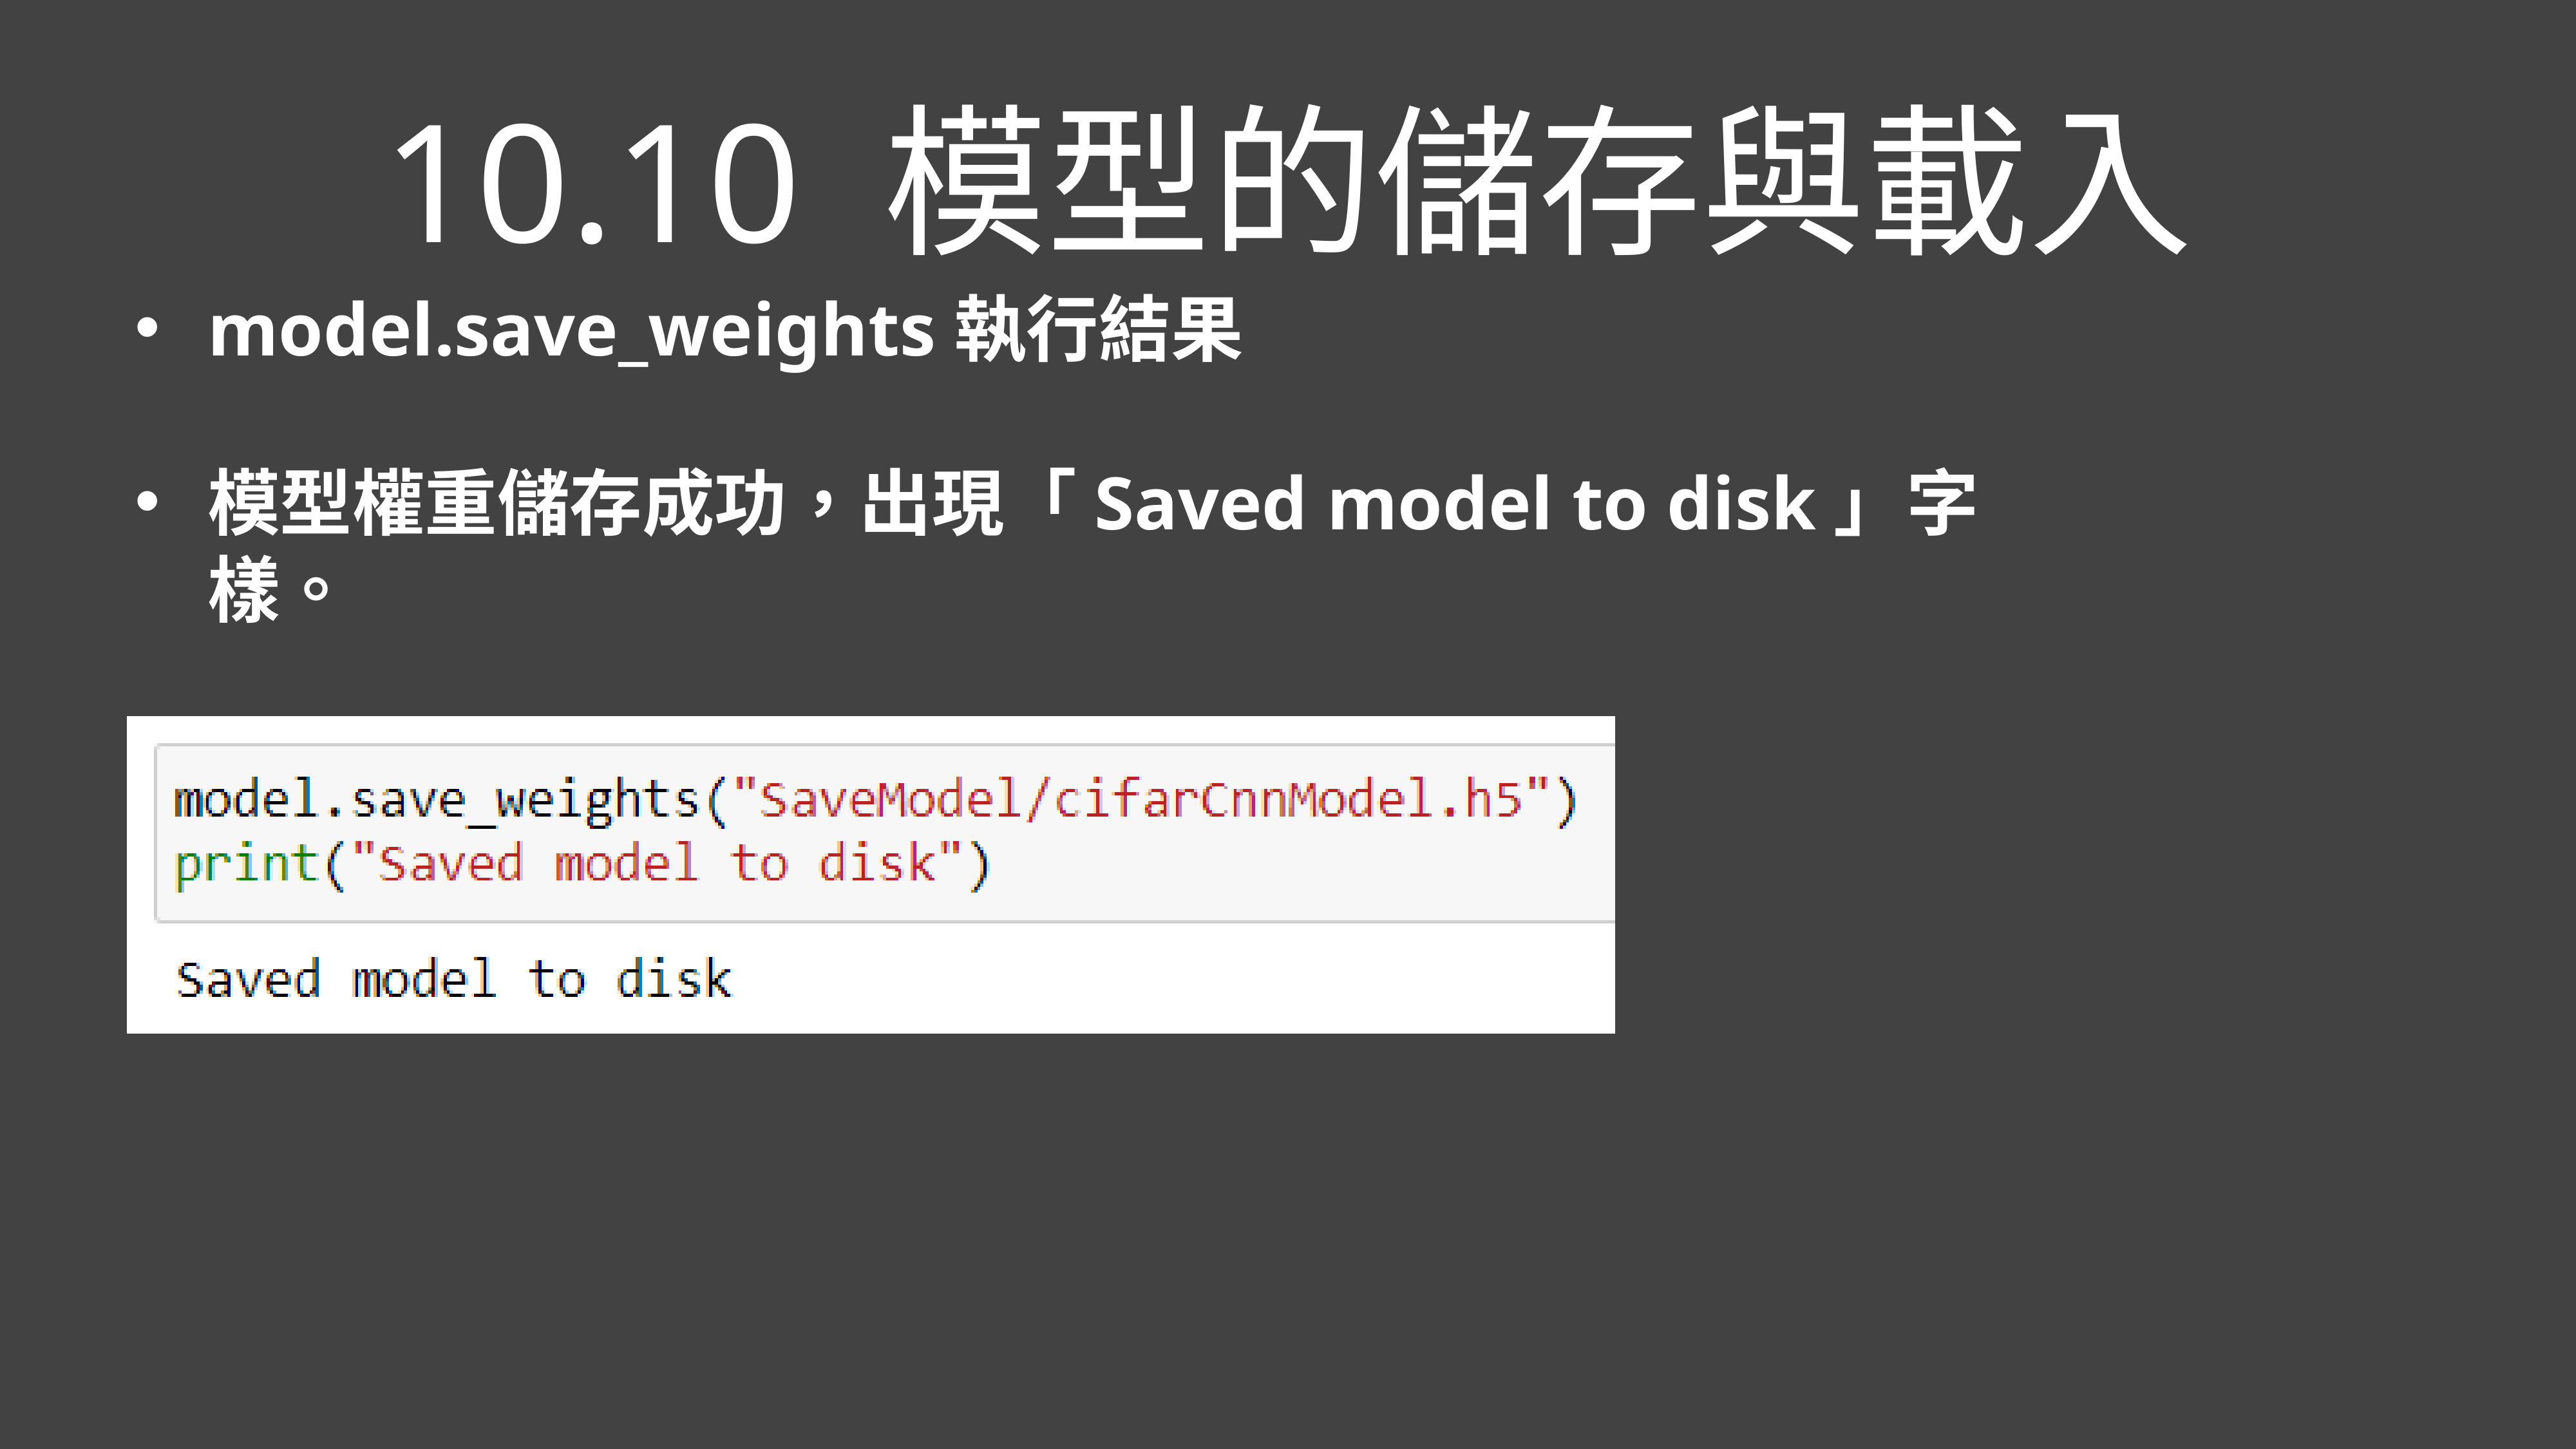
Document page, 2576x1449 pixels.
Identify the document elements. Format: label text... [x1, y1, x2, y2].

picture [127, 716, 1615, 1034]
title 10.10 模型的儲存與載入 [127, 4, 2449, 350]
text_box model.save_weights執行結果 模型權重儲存成功，出現「Saved model to disk」字樣。 [127, 275, 2079, 639]
